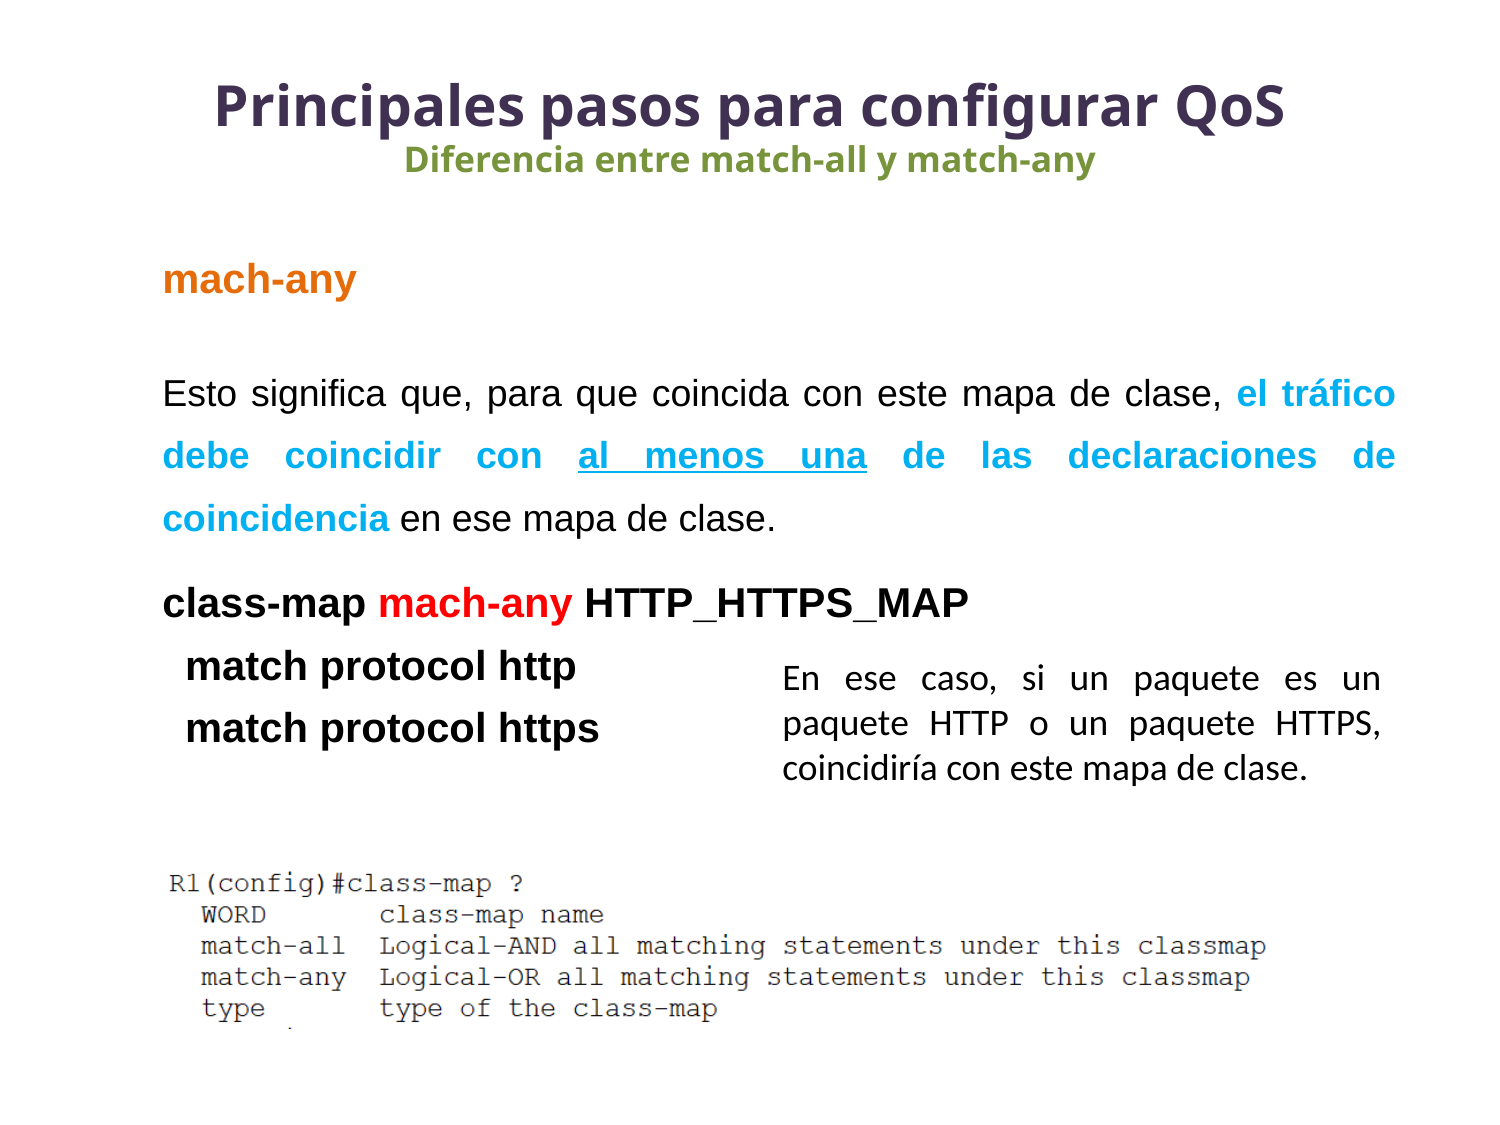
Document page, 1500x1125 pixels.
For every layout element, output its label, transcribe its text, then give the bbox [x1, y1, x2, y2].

picture [168, 866, 1270, 1029]
text_box Principales pasos para configurar QoS Diferencia entre match-all y match-any [168, 30, 1332, 219]
text_box En ese caso, si un paquete es un paquete HTTP o un paquete HTTPS, coincidiría con este mapa de clase. [767, 645, 1397, 795]
list mach-any Esto significa que, para que coincida con este mapa de clase, el tráfico debe coincidir con al menos una de las declaraciones de coincidencia en ese mapa de clase. class-map mach-any HTTP_HTTPS_MAP match protocol http match protocol https [100, 218, 1412, 766]
